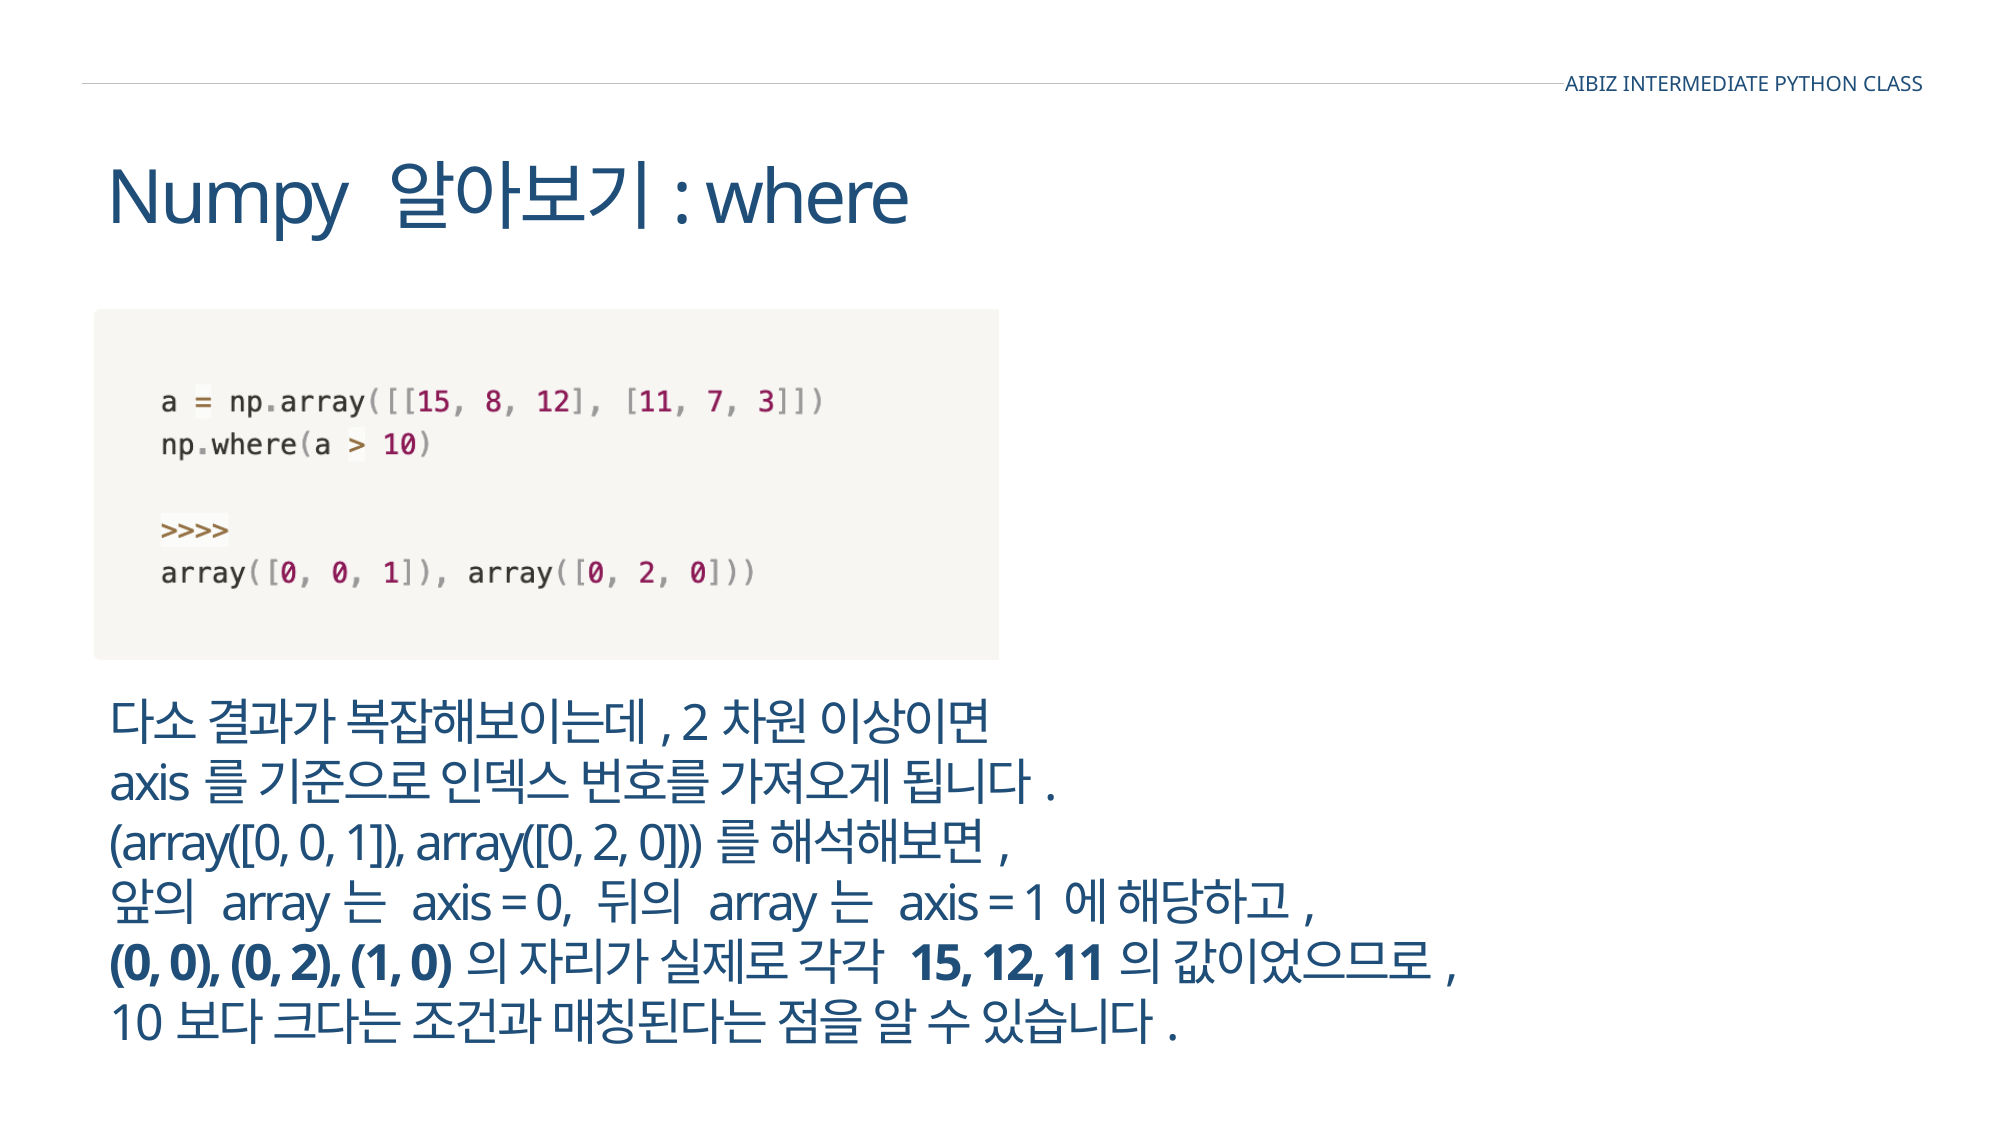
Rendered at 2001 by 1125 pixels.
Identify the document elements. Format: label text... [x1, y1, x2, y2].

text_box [81, 63, 1939, 104]
picture [94, 305, 1000, 662]
text_box 다소 결과가 복잡해보이는데, 2차원 이상이면 axis를 기준으로 인덱스 번호를 가져오게 됩니다. (array([0, 0, 1]), array([0, 2, 0]))를 해석해보면, 앞의 array는 axis = 0, 뒤의 array는 axis = 1에 해당하고, (0, 0), (0, 2), (1, 0)의 자리가 실제로 각각 15, 12, 11의 값이었으므로, 10보다 크다는 조건과 매칭된다는 점을 알 수 있습니다. [94, 682, 1796, 1058]
text_box Numpy 알아보기: where [91, 141, 927, 247]
